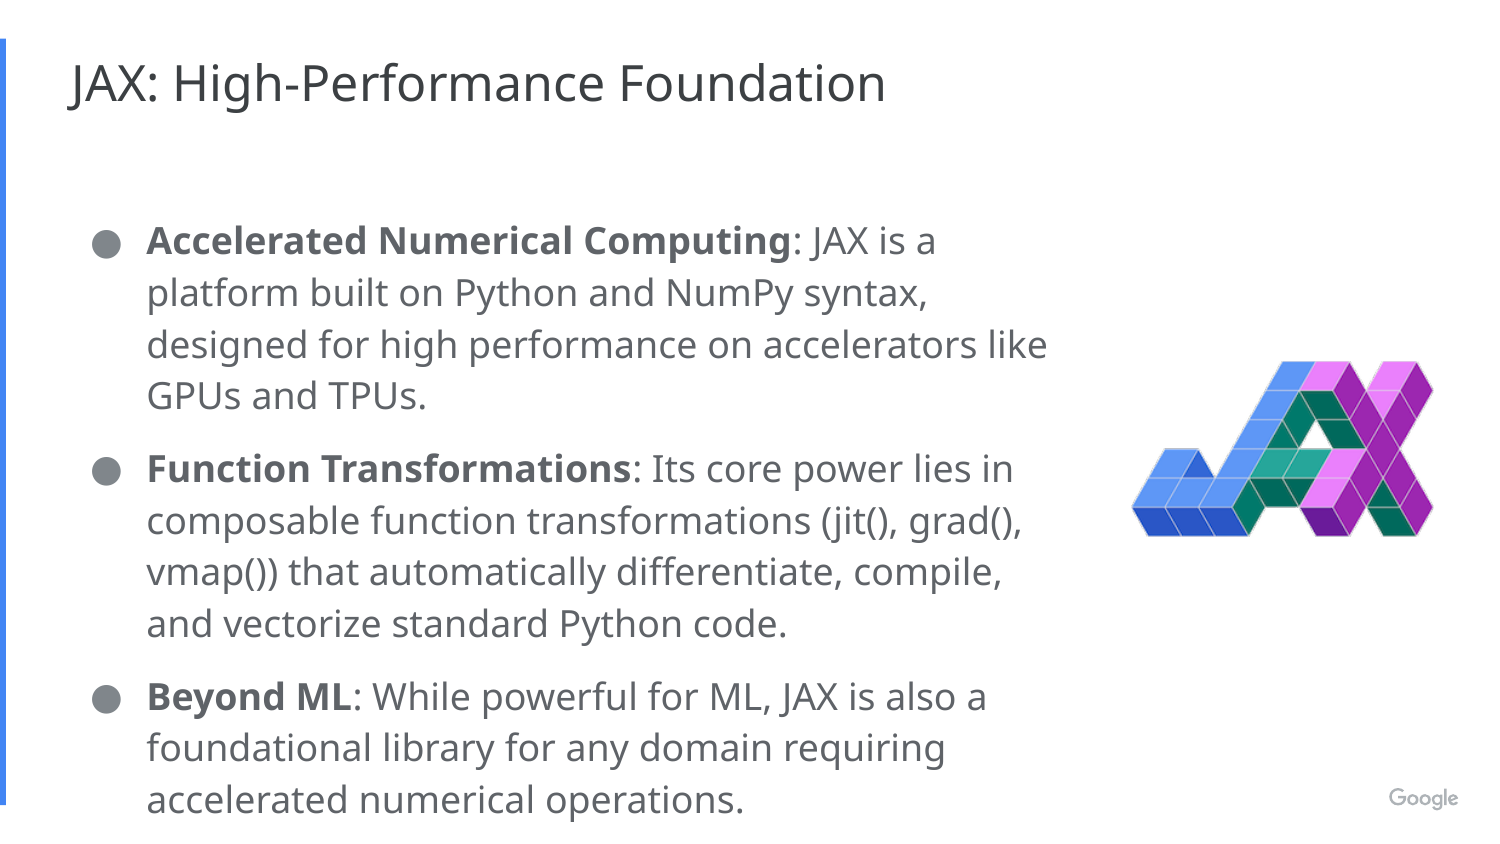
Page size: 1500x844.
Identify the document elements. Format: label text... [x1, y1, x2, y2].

picture [1131, 361, 1434, 537]
list Accelerated Numerical Computing: JAX is a platform built on Python and NumPy syntax, designed for high performance on accelerators like GPUs and TPUs. Function Transformations: Its core power lies in composable function transformations (jit(), grad(), vmap()) that automatically differentiate, compile, and vectorize standard Python code. Beyond ML: While powerful for ML, JAX is also a foundational library for any domain requiring accelerated numerical operations. [56, 215, 1068, 837]
title JAX: High-Performance Foundation [56, 43, 1336, 215]
